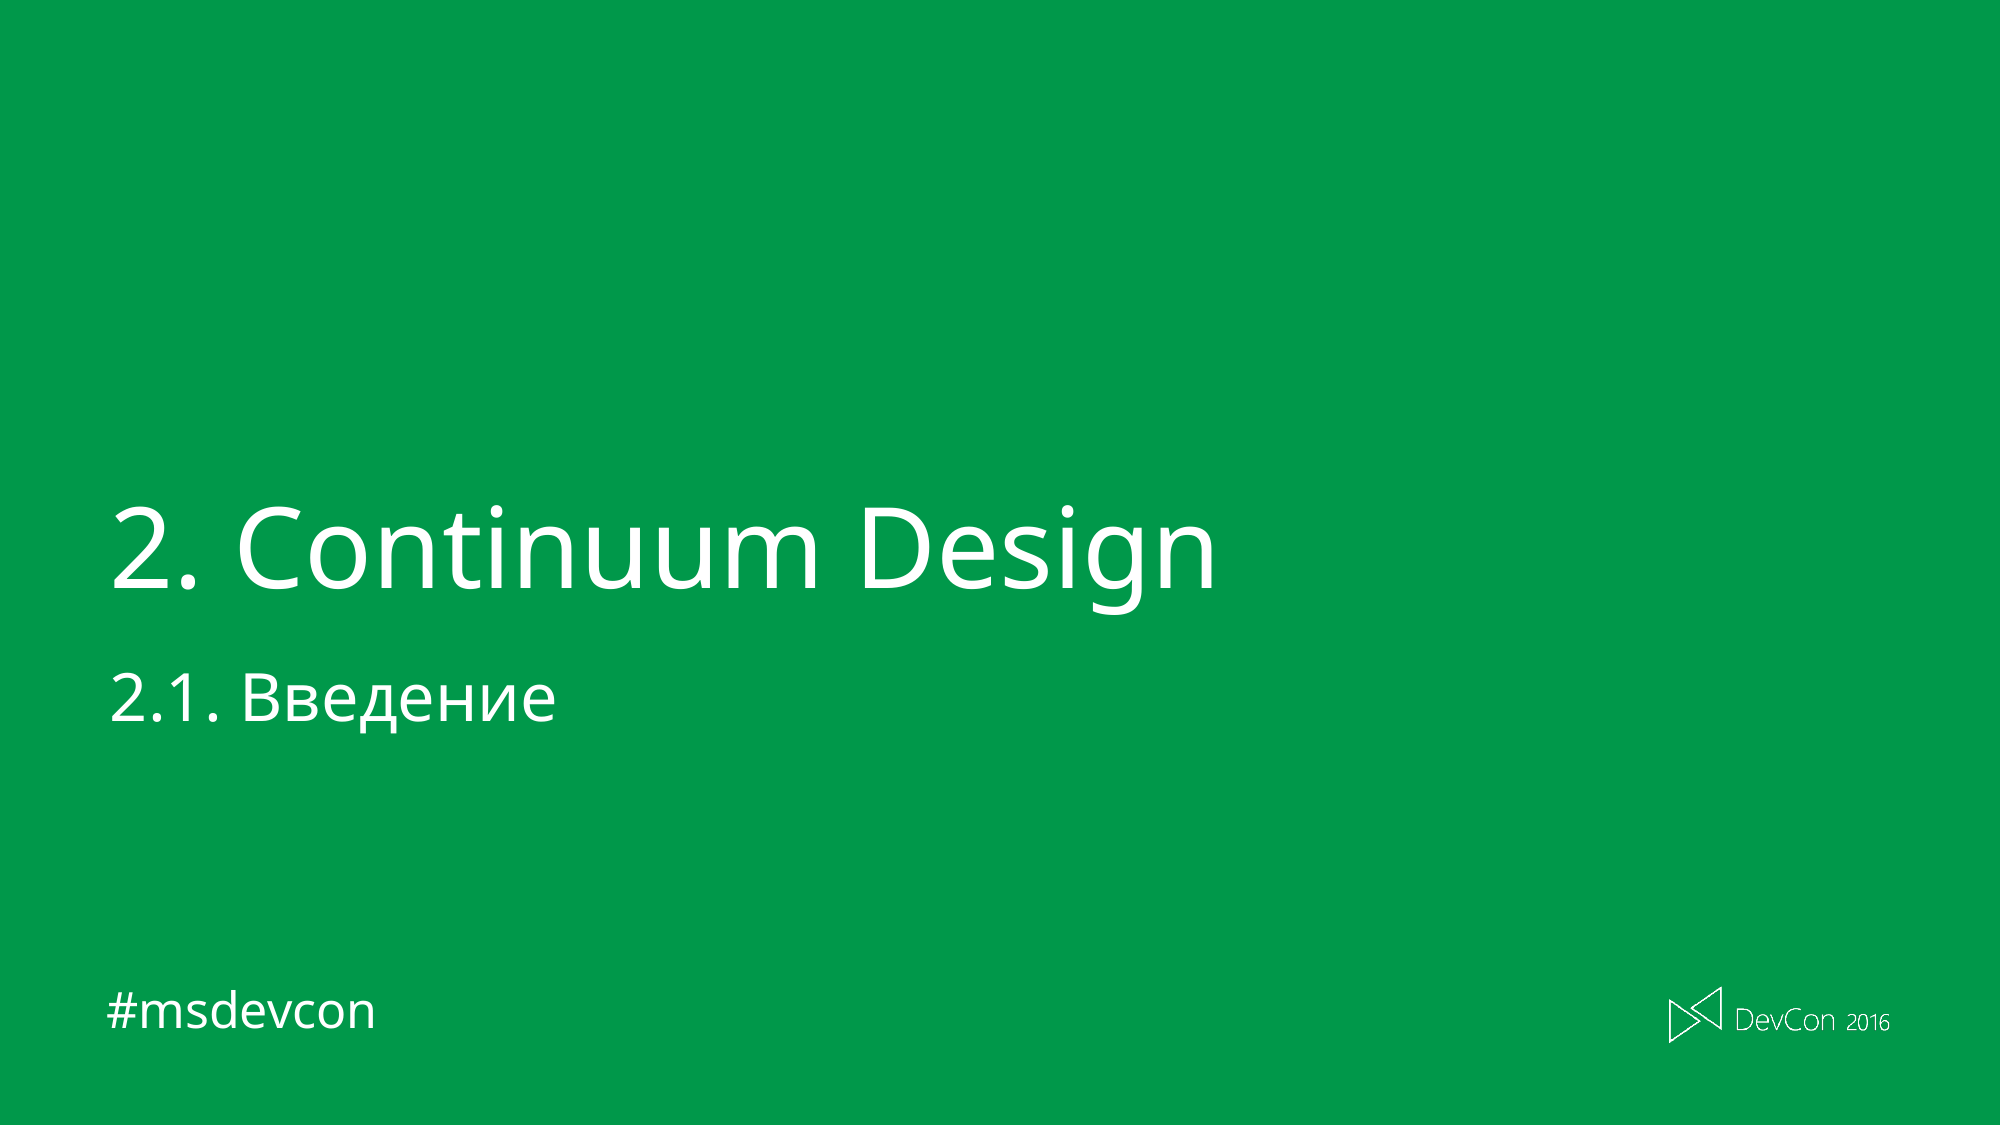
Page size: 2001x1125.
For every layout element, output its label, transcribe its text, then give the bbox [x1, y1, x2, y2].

picture [1649, 964, 1909, 1061]
subtitle 2.1. Введение [109, 647, 1705, 920]
title 2. Continuum Design [109, 236, 1705, 621]
